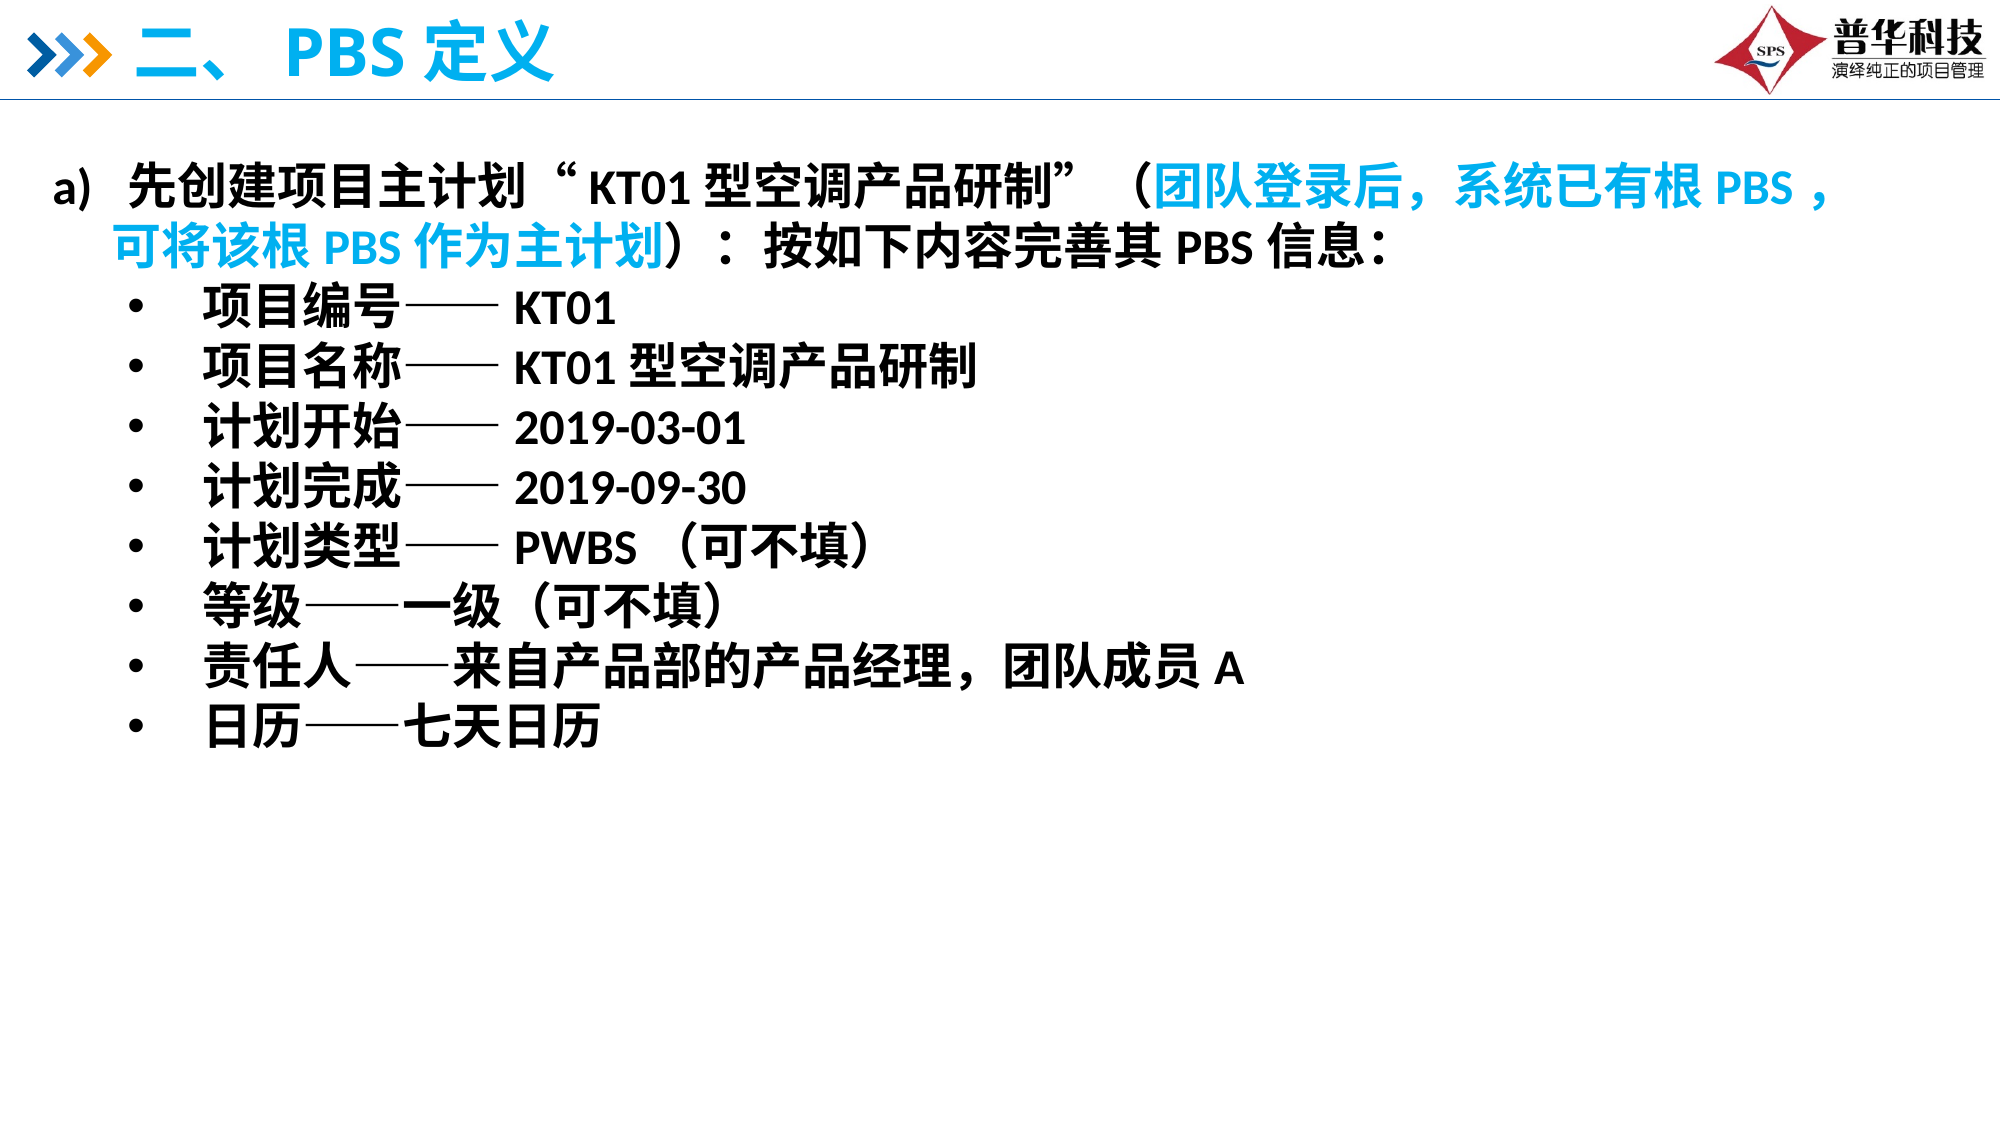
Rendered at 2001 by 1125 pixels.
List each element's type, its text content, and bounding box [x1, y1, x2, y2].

text_box a) 先创建项目主计划“KT01型空调产品研制”（团队登录后，系统已有根PBS，可将该根PBS作为主计划）：按如下内容完善其PBS信息： 项目编号——KT01 项目名称——KT01型空调产品研制 计划开始——2019-03-01 计划完成——2019-09-30 计划类型——PWBS（可不填） 等级——一级（可不填） 责任人——来自产品部的产品经理，团队成员A 日历——七天日历 [37, 147, 1902, 763]
picture [1703, 4, 1999, 95]
title 二、PBS定义 [118, 20, 1236, 91]
